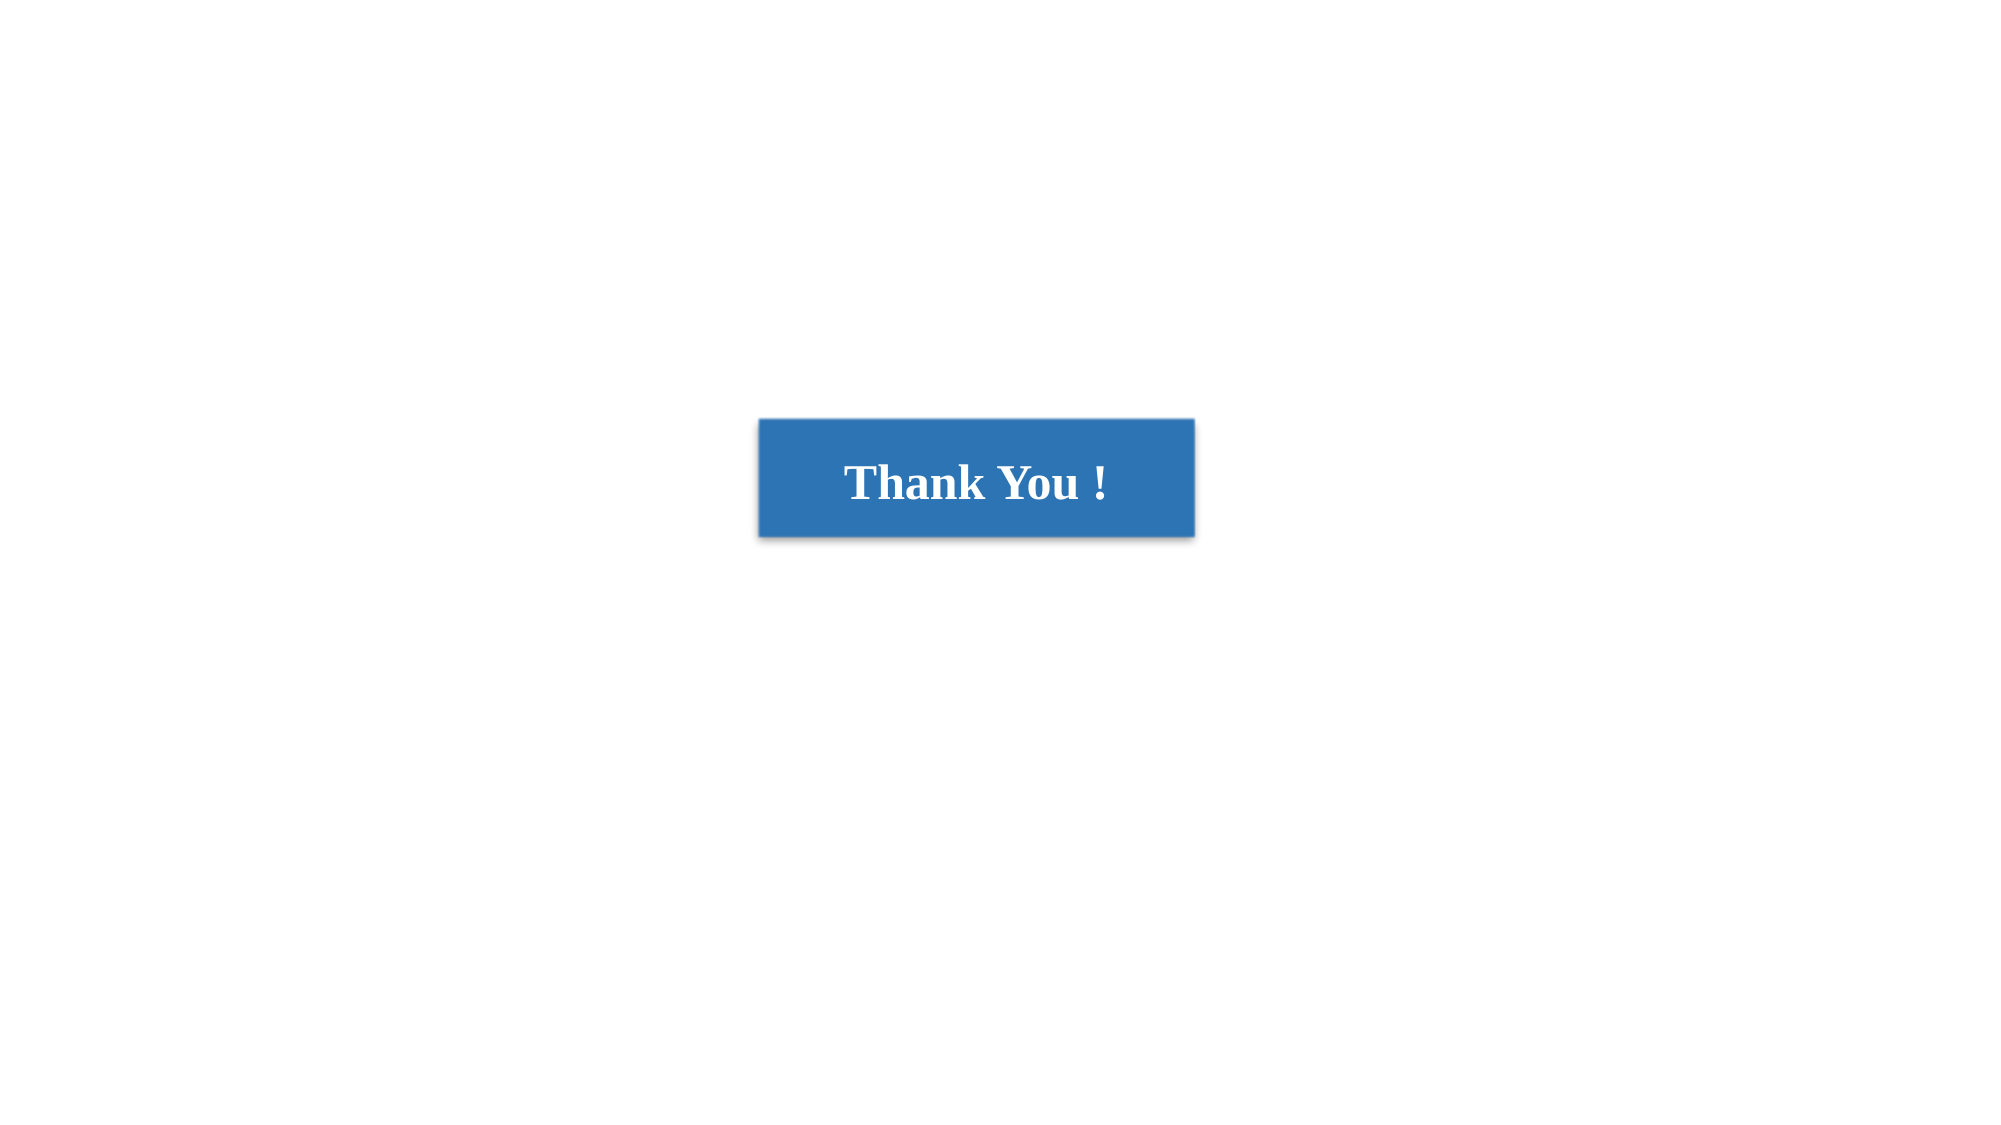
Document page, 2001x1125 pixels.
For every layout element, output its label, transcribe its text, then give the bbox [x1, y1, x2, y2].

text_box [760, 420, 1194, 536]
text_box Thank You ! [829, 437, 1124, 517]
